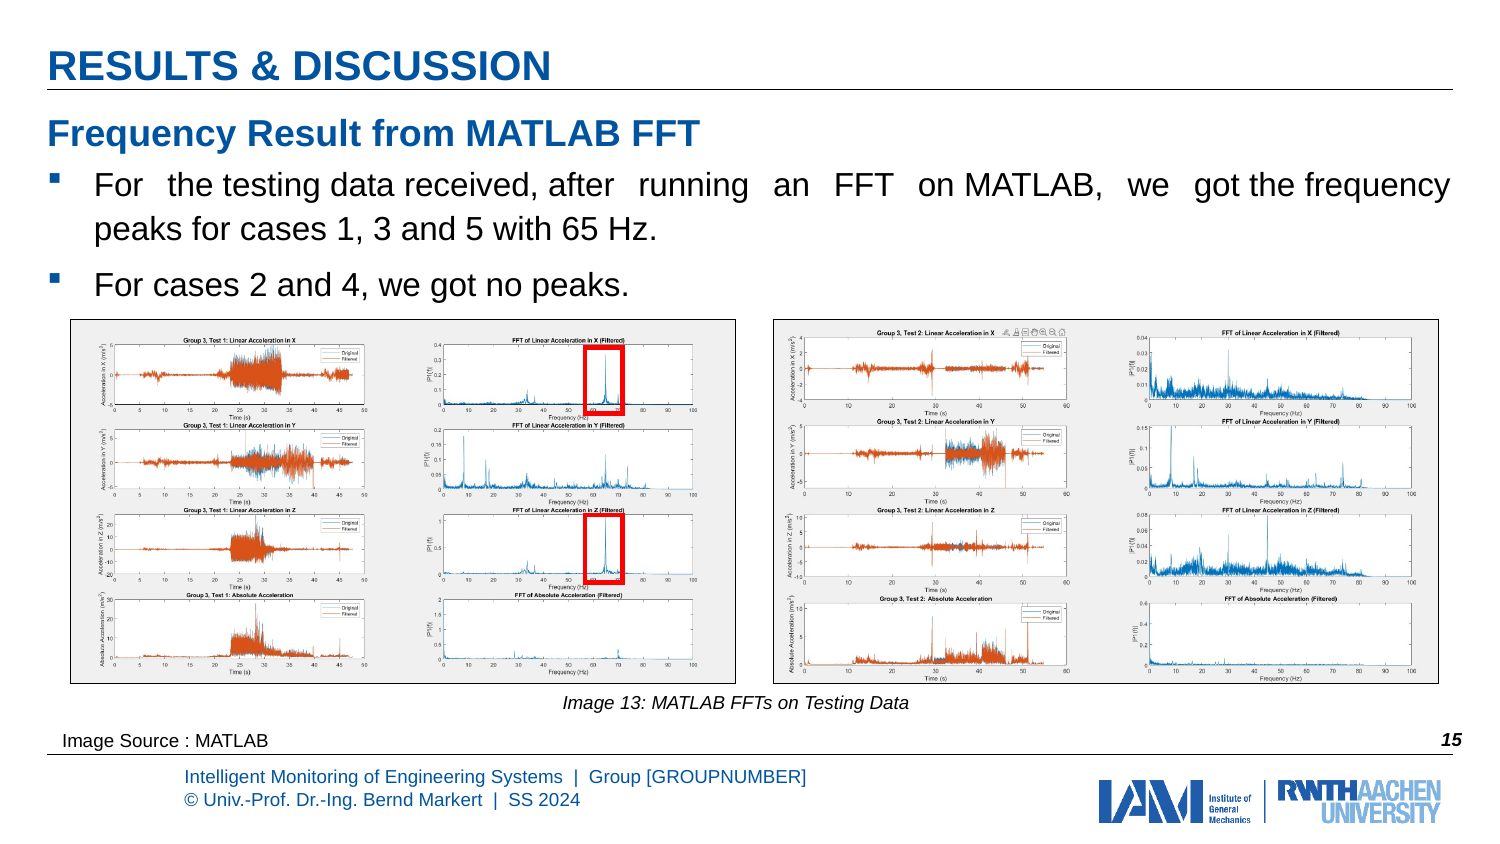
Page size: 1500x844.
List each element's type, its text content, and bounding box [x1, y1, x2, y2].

picture [70, 319, 736, 684]
list For the testing data received, after running an FFT on MATLAB, we got the frequency peaks for cases 1, 3 and 5 with 65 Hz. For cases 2 and 4, we got no peaks. [47, 158, 1453, 323]
list Frequency Result from MATLAB FFT [47, 106, 1453, 154]
title RESULTS & DISCUSSION [47, 22, 1453, 89]
picture [773, 319, 1439, 684]
text_box Image 13: MATLAB FFTs on Testing Data [348, 683, 1123, 721]
text_box 15 [1426, 720, 1482, 758]
picture [1086, 758, 1454, 844]
text_box Image Source : MATLAB [47, 721, 868, 759]
